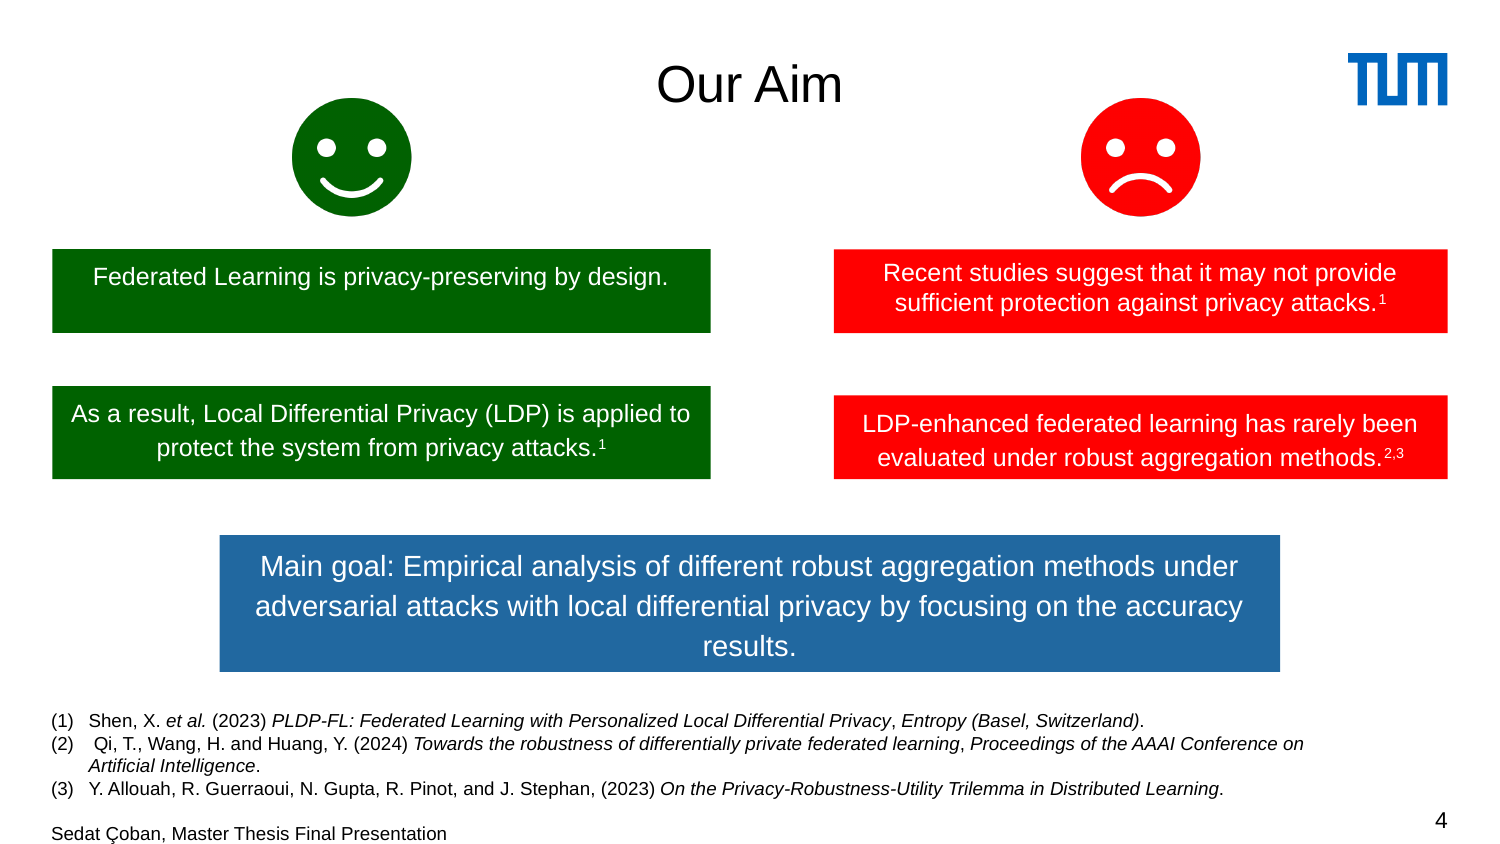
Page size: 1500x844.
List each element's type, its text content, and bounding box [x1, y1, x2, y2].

text_box Main goal: Empirical analysis of different robust aggregation methods under adversarial attacks with local differential privacy by focusing on the accuracy results. [218, 533, 1282, 674]
text_box As a result, Local Differential Privacy (LDP) is applied to protect the system from privacy attacks.1 [50, 384, 713, 481]
footer Shen, X. et al. (2023) PLDP-FL: Federated Learning with Personalized Local Differential Privacy, Entropy (Basel, Switzerland). Qi, T., Wang, H. and Huang, Y. (2024) Towards the robustness of differentially private federated learning, Proceedings of the AAAI Conference on Artificial Intelligence. Y. Allouah, R. Guerraoui, N. Gupta, R. Pinot, and J. Stephan, (2023) On the Privacy-Robustness-Utility Trilemma in Distributed Learning. Sedat Çoban, Master Thesis Final Presentation [50, 757, 1347, 797]
picture [1065, 81, 1216, 233]
slide_number 4 [1111, 796, 1448, 842]
text_box Recent studies suggest that it may not provide sufficient protection against privacy attacks.1 [832, 247, 1450, 335]
text_box Federated Learning is privacy-preserving by design. [50, 247, 713, 335]
title Our Aim [52, 46, 1449, 110]
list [276, 81, 428, 233]
text_box LDP-enhanced federated learning has rarely been evaluated under robust aggregation methods.2,3 [832, 393, 1450, 481]
